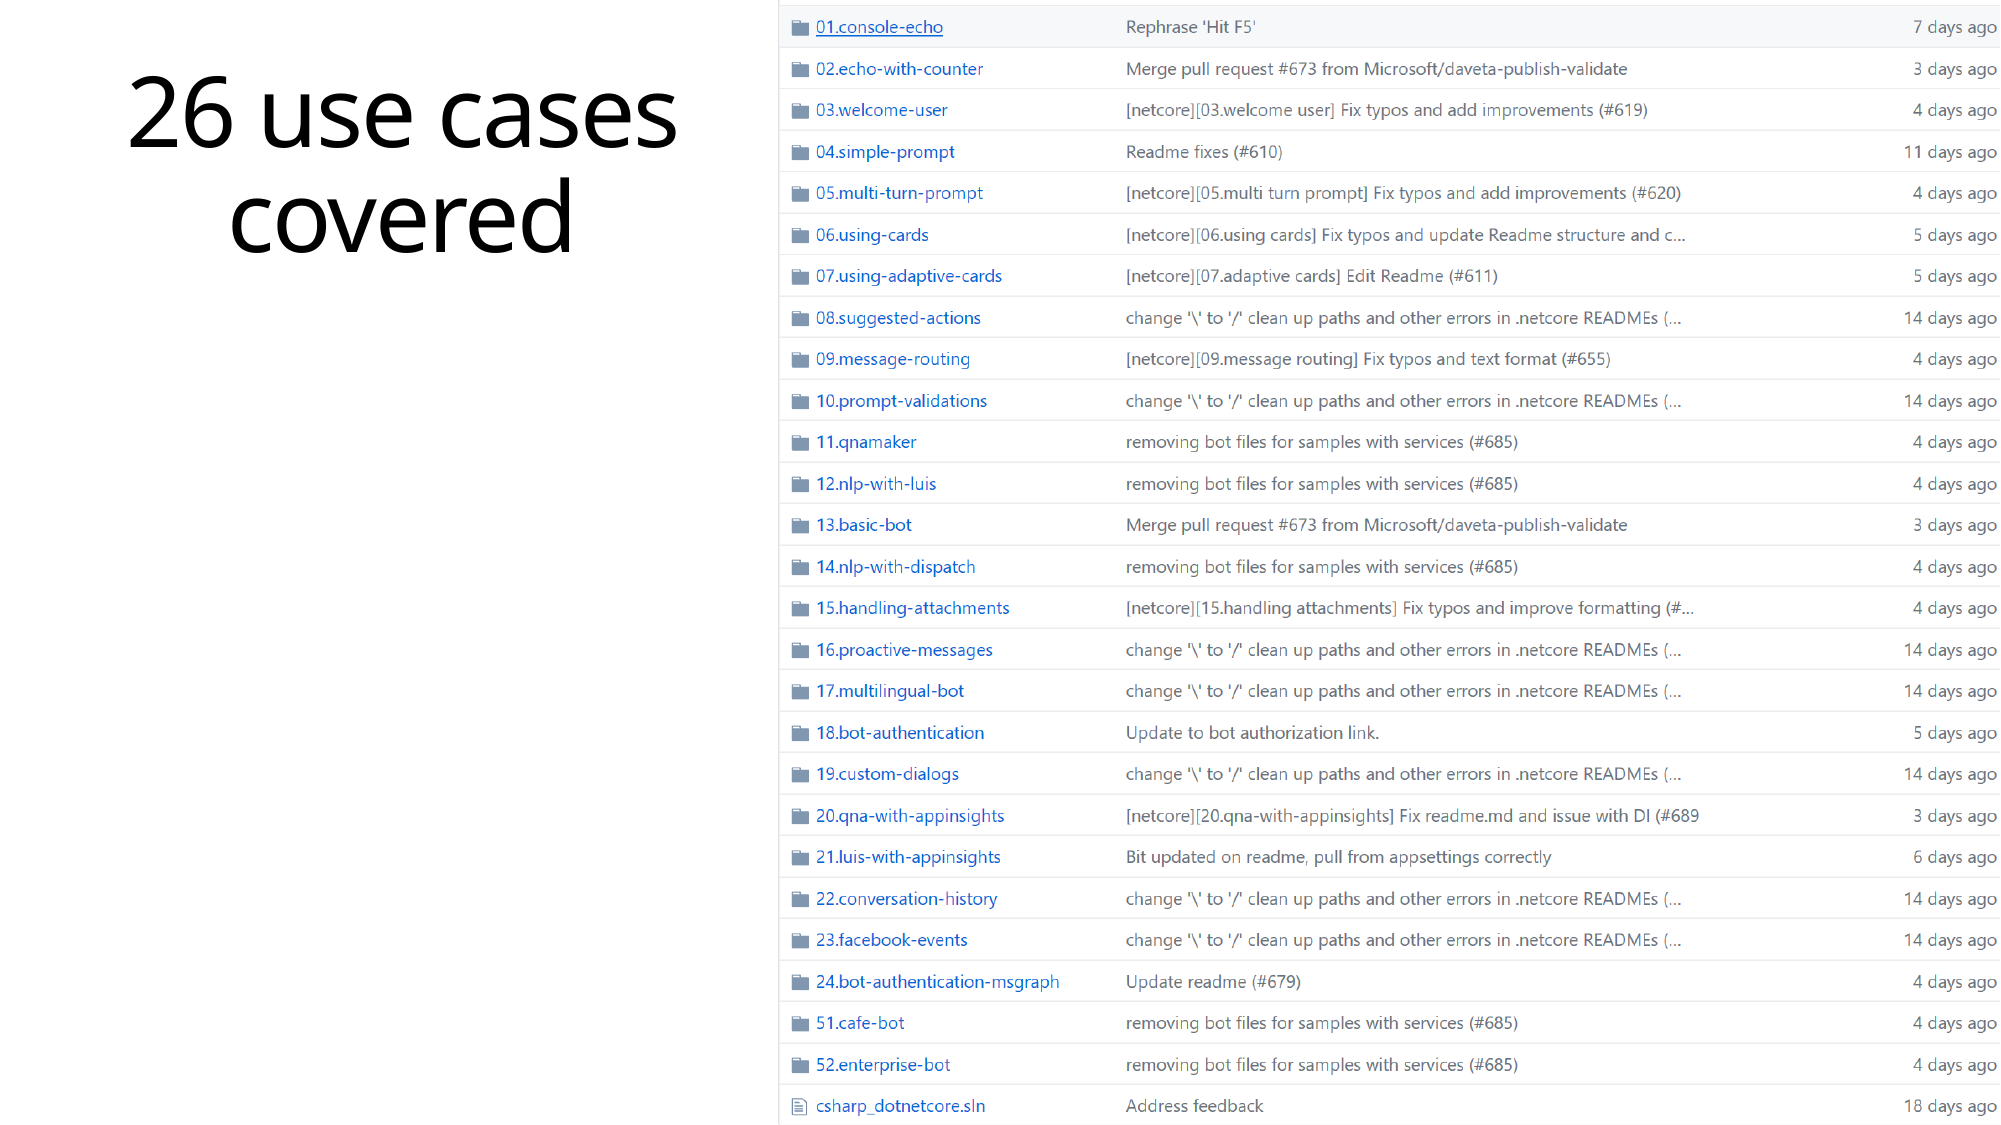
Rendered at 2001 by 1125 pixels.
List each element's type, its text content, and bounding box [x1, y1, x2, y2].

picture [771, 0, 2000, 1125]
title 26 use cases covered [44, 47, 762, 439]
